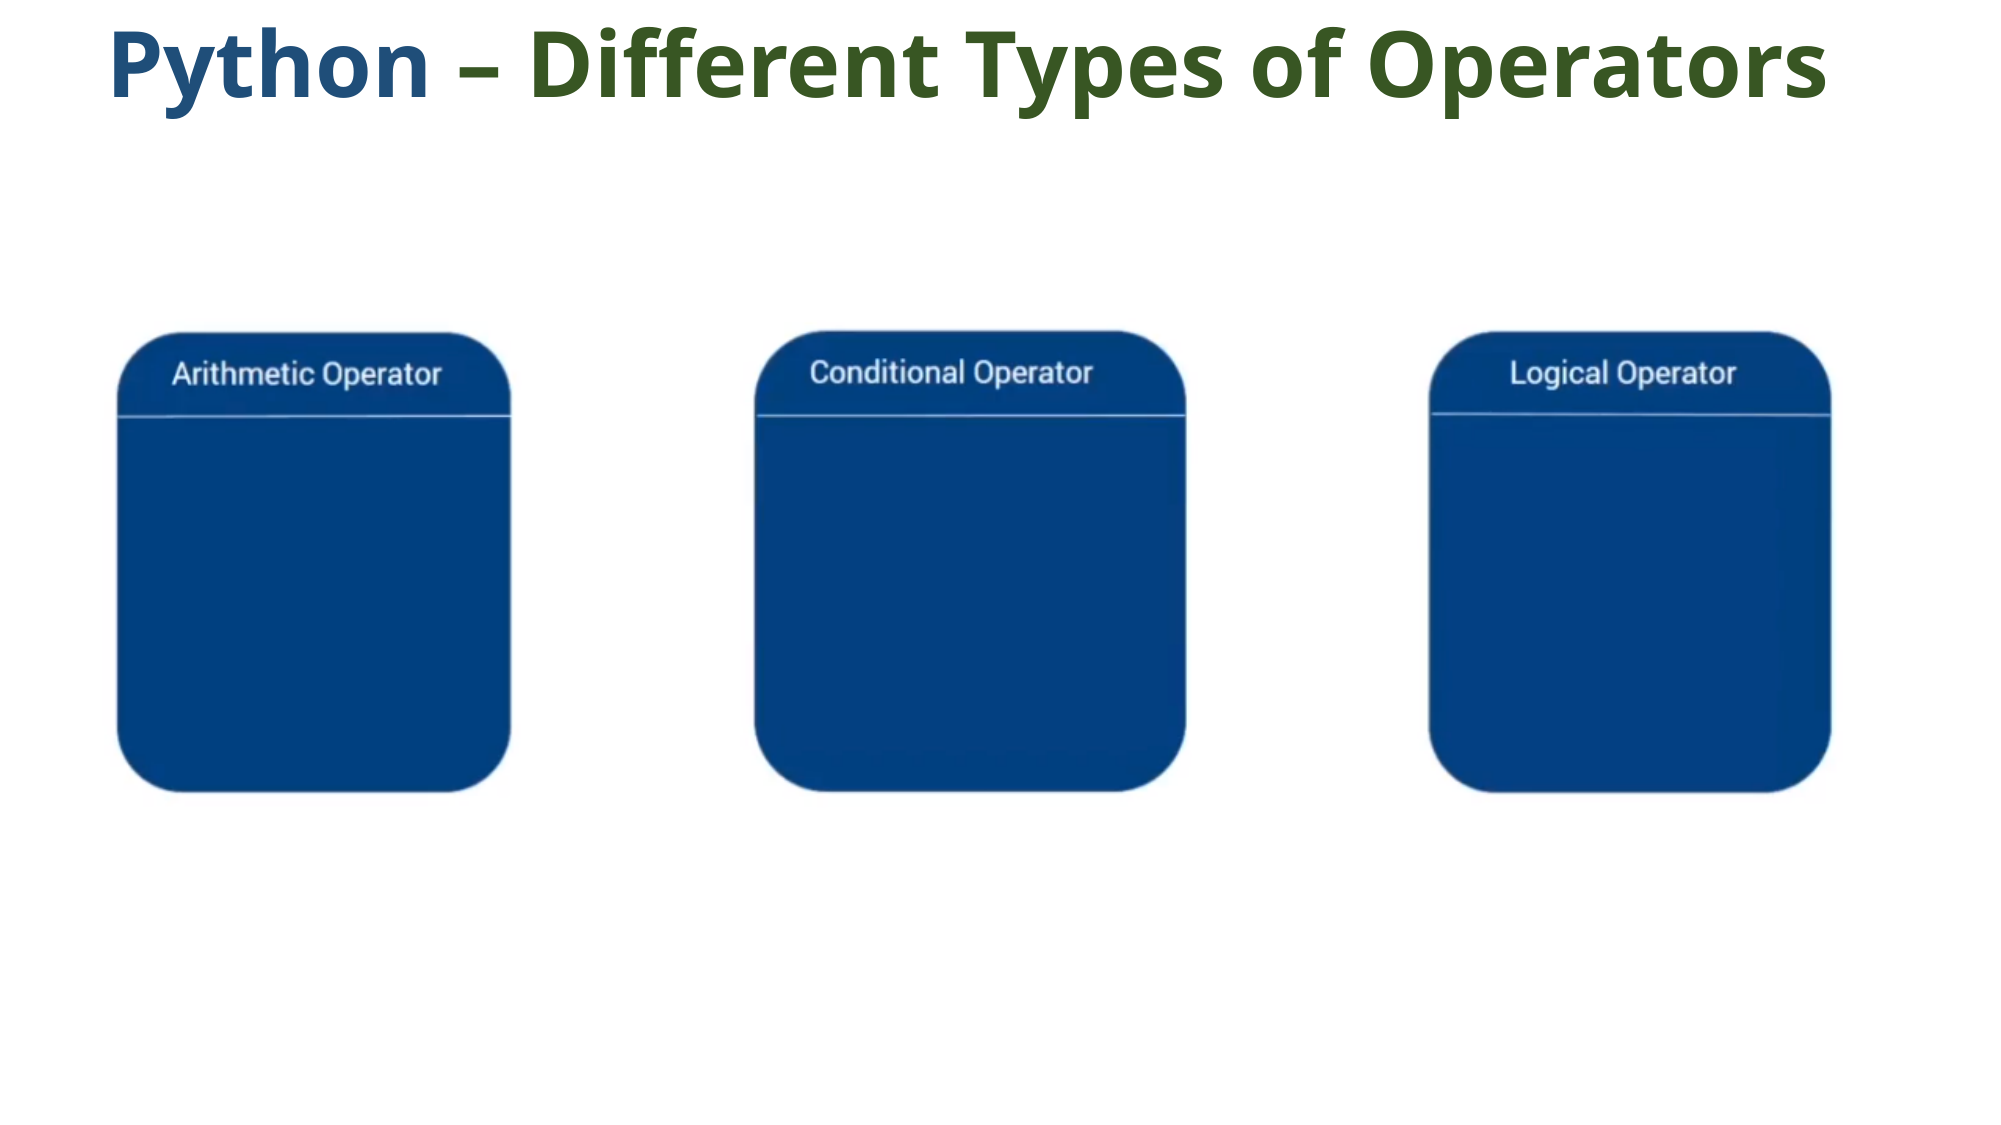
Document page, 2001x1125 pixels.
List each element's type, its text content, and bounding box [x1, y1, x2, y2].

text_box Python – Different Types of Operators [91, 16, 1979, 119]
picture [1409, 317, 1843, 808]
picture [91, 314, 531, 811]
picture [730, 307, 1212, 818]
